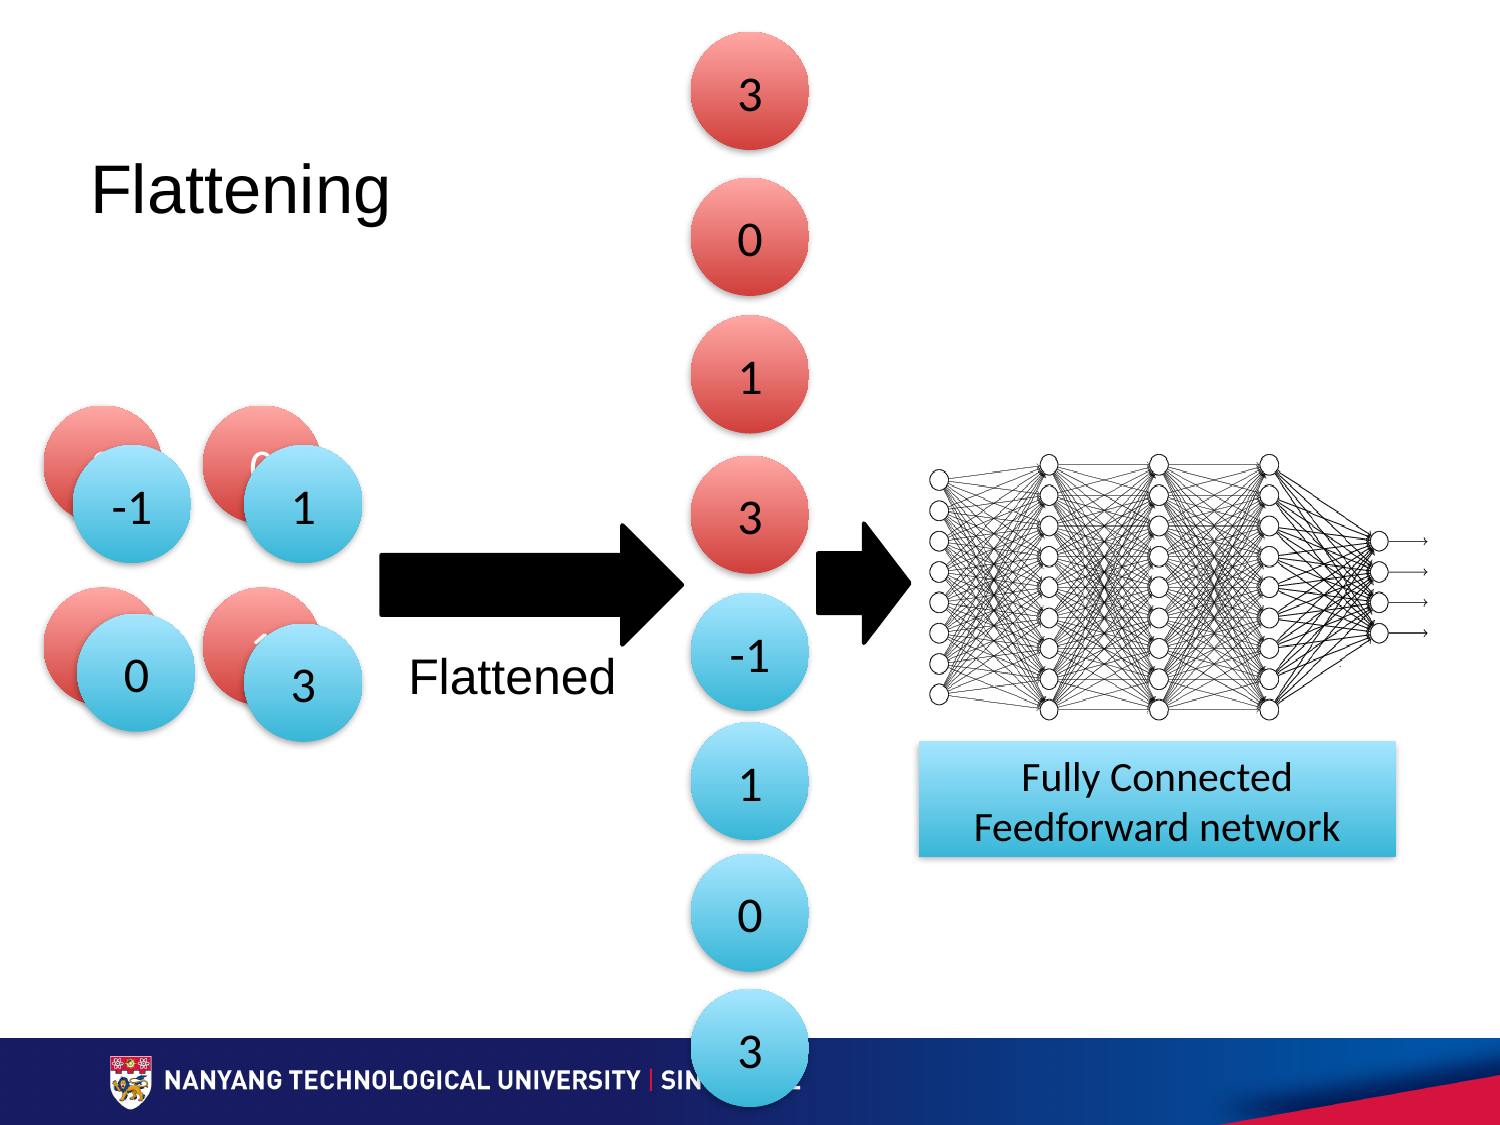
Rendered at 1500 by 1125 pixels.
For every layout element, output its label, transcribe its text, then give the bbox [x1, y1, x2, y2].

text_box Flattened [387, 637, 638, 713]
text_box [379, 523, 685, 647]
text_box 3 [690, 455, 809, 574]
text_box 0 [690, 177, 809, 296]
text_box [918, 446, 1445, 859]
text_box 3 [690, 988, 809, 1108]
text_box 1 [690, 722, 809, 841]
picture [0, 1038, 1500, 1125]
text_box [816, 521, 912, 645]
text_box 1 [690, 315, 809, 434]
text_box 3 [690, 31, 809, 150]
text_box -1 [691, 592, 809, 712]
text_box 0 [690, 853, 809, 972]
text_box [43, 405, 363, 743]
title Flattening [75, 92, 1425, 280]
